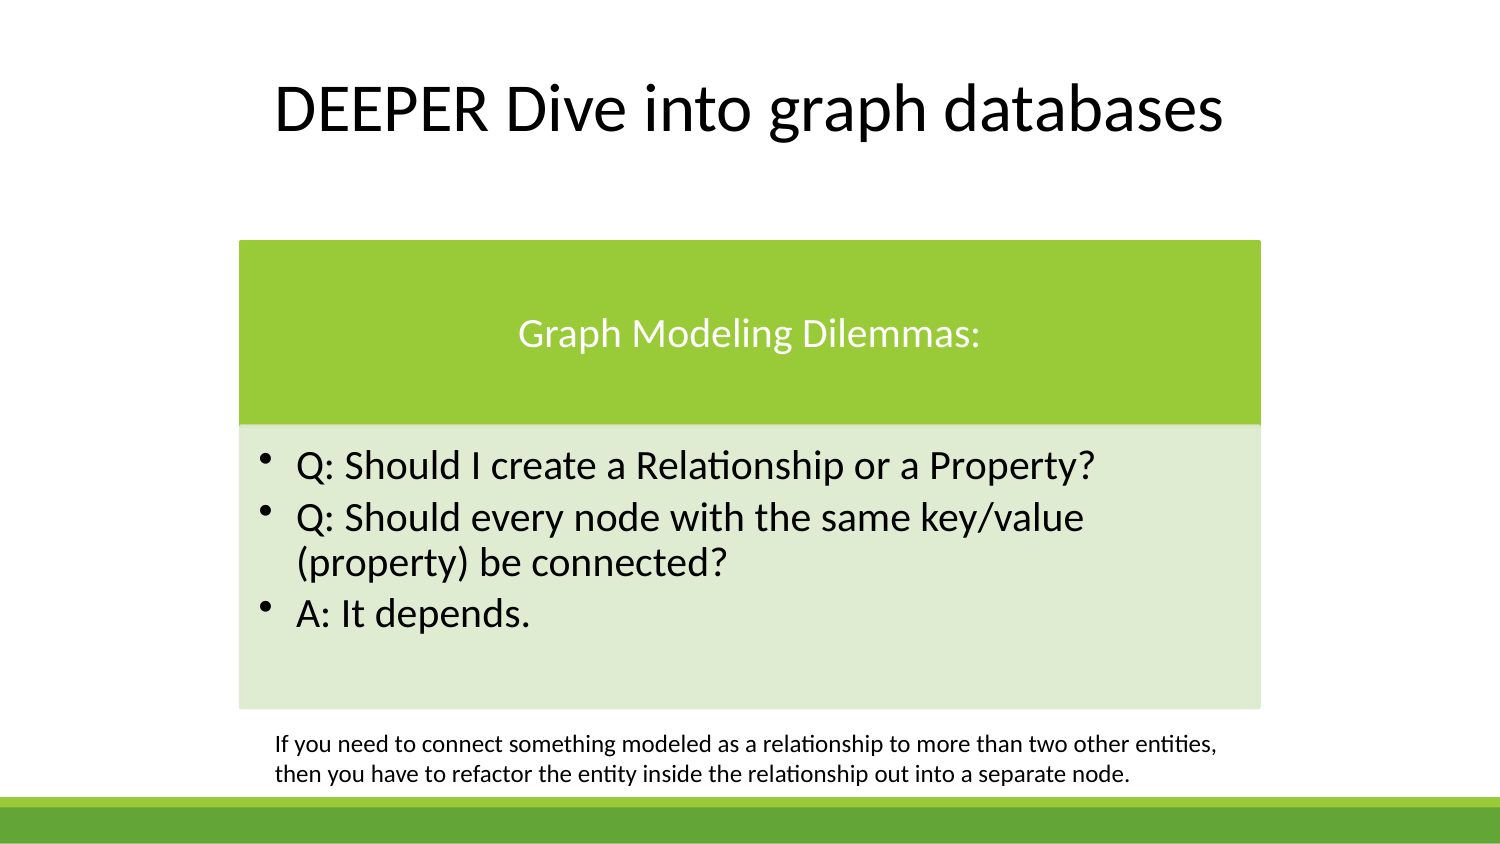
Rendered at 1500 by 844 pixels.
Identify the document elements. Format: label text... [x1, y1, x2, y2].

title DEEPER Dive into graph databases [75, 33, 1425, 175]
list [240, 240, 1260, 709]
text_box If you need to connect something modeled as a relationship to more than two other entities, then you have to refactor the entity inside the relationship out into a separate node. [259, 720, 1240, 795]
